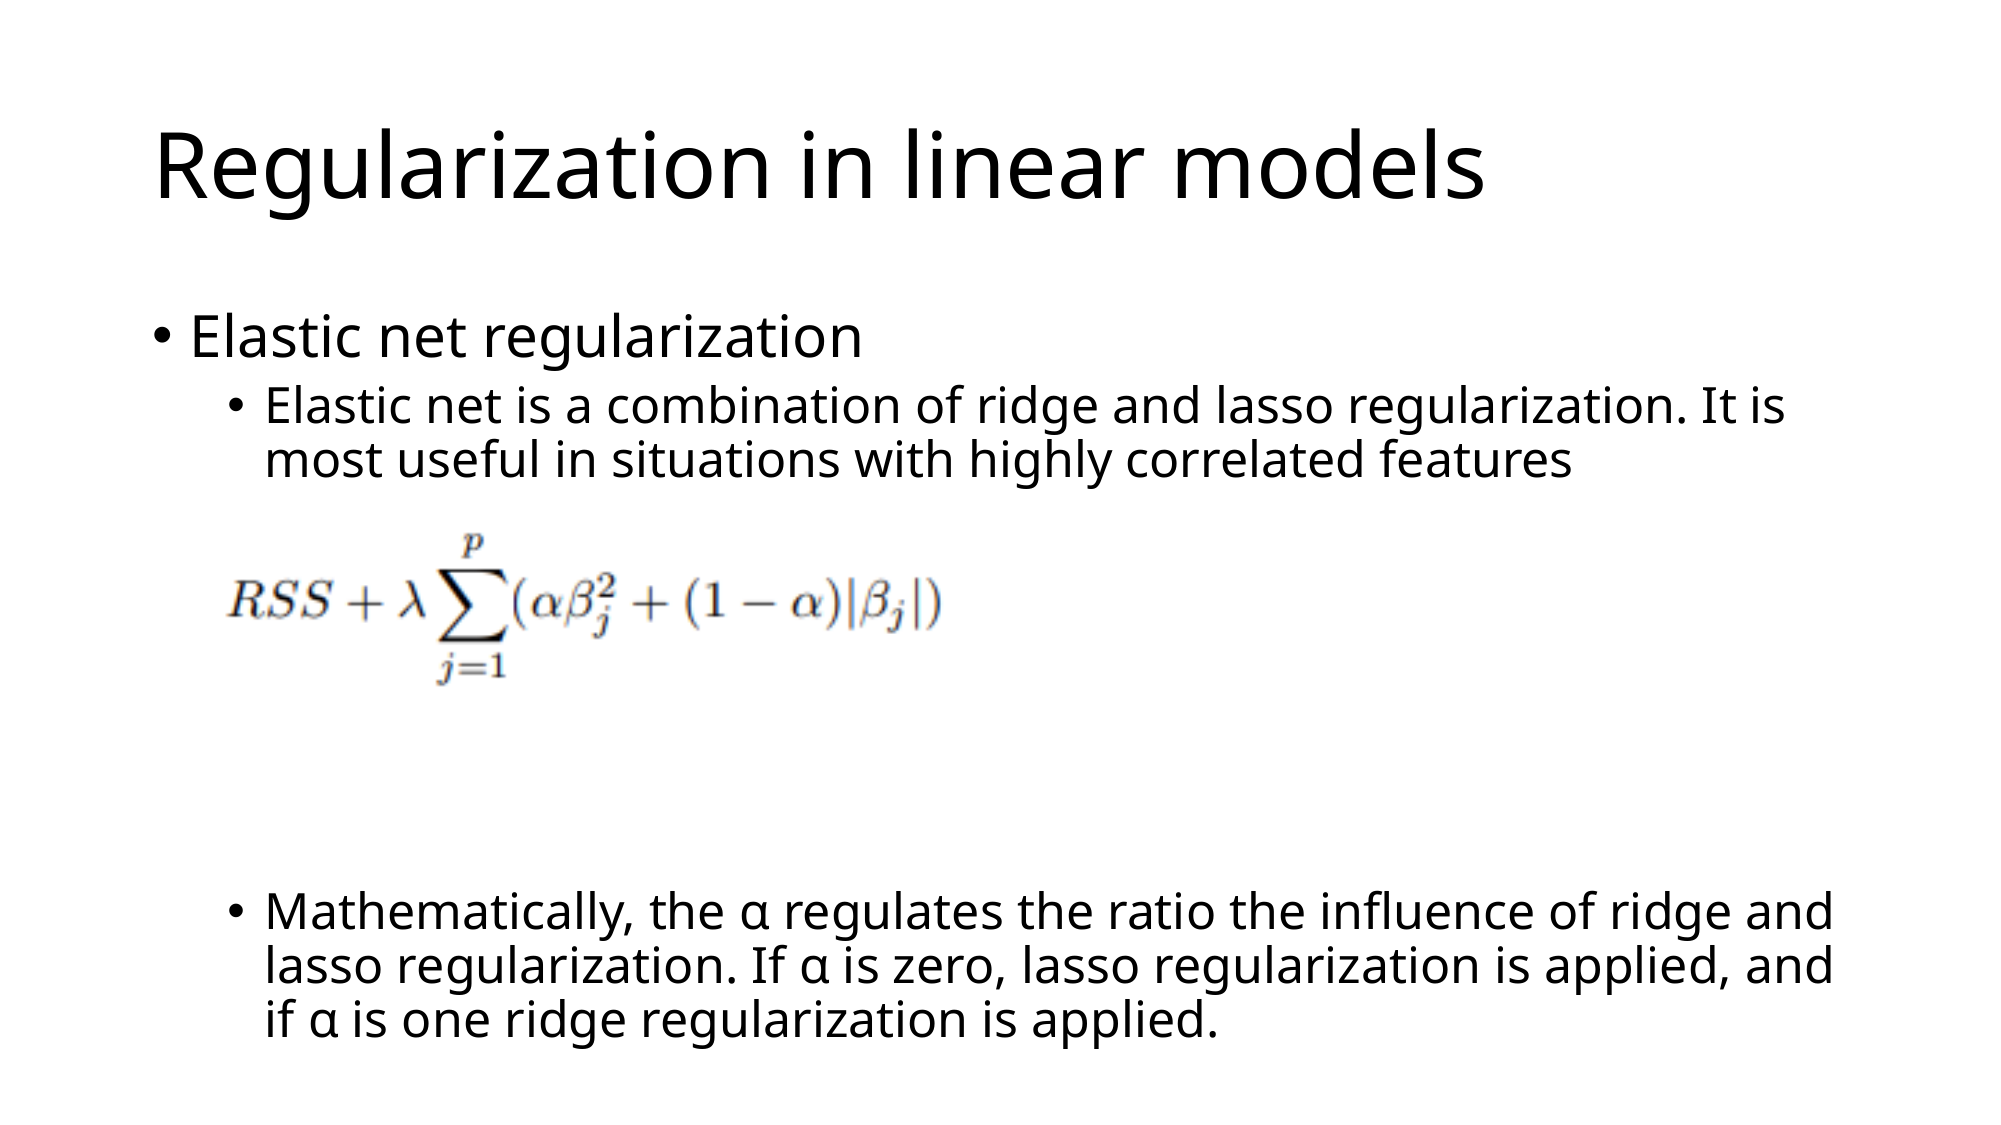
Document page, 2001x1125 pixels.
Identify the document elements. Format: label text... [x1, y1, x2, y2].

picture [191, 489, 988, 718]
title Regularization in linear models [137, 59, 1863, 278]
list Elastic net regularization Elastic net is a combination of ridge and lasso regularization. It is most useful in situations with highly correlated features (multicollinearity). Mathematically, the α regulates the ratio the influence of ridge and lasso regularization. If α is zero, lasso regularization is applied, and if α is one ridge regularization is applied. [137, 299, 1863, 1014]
